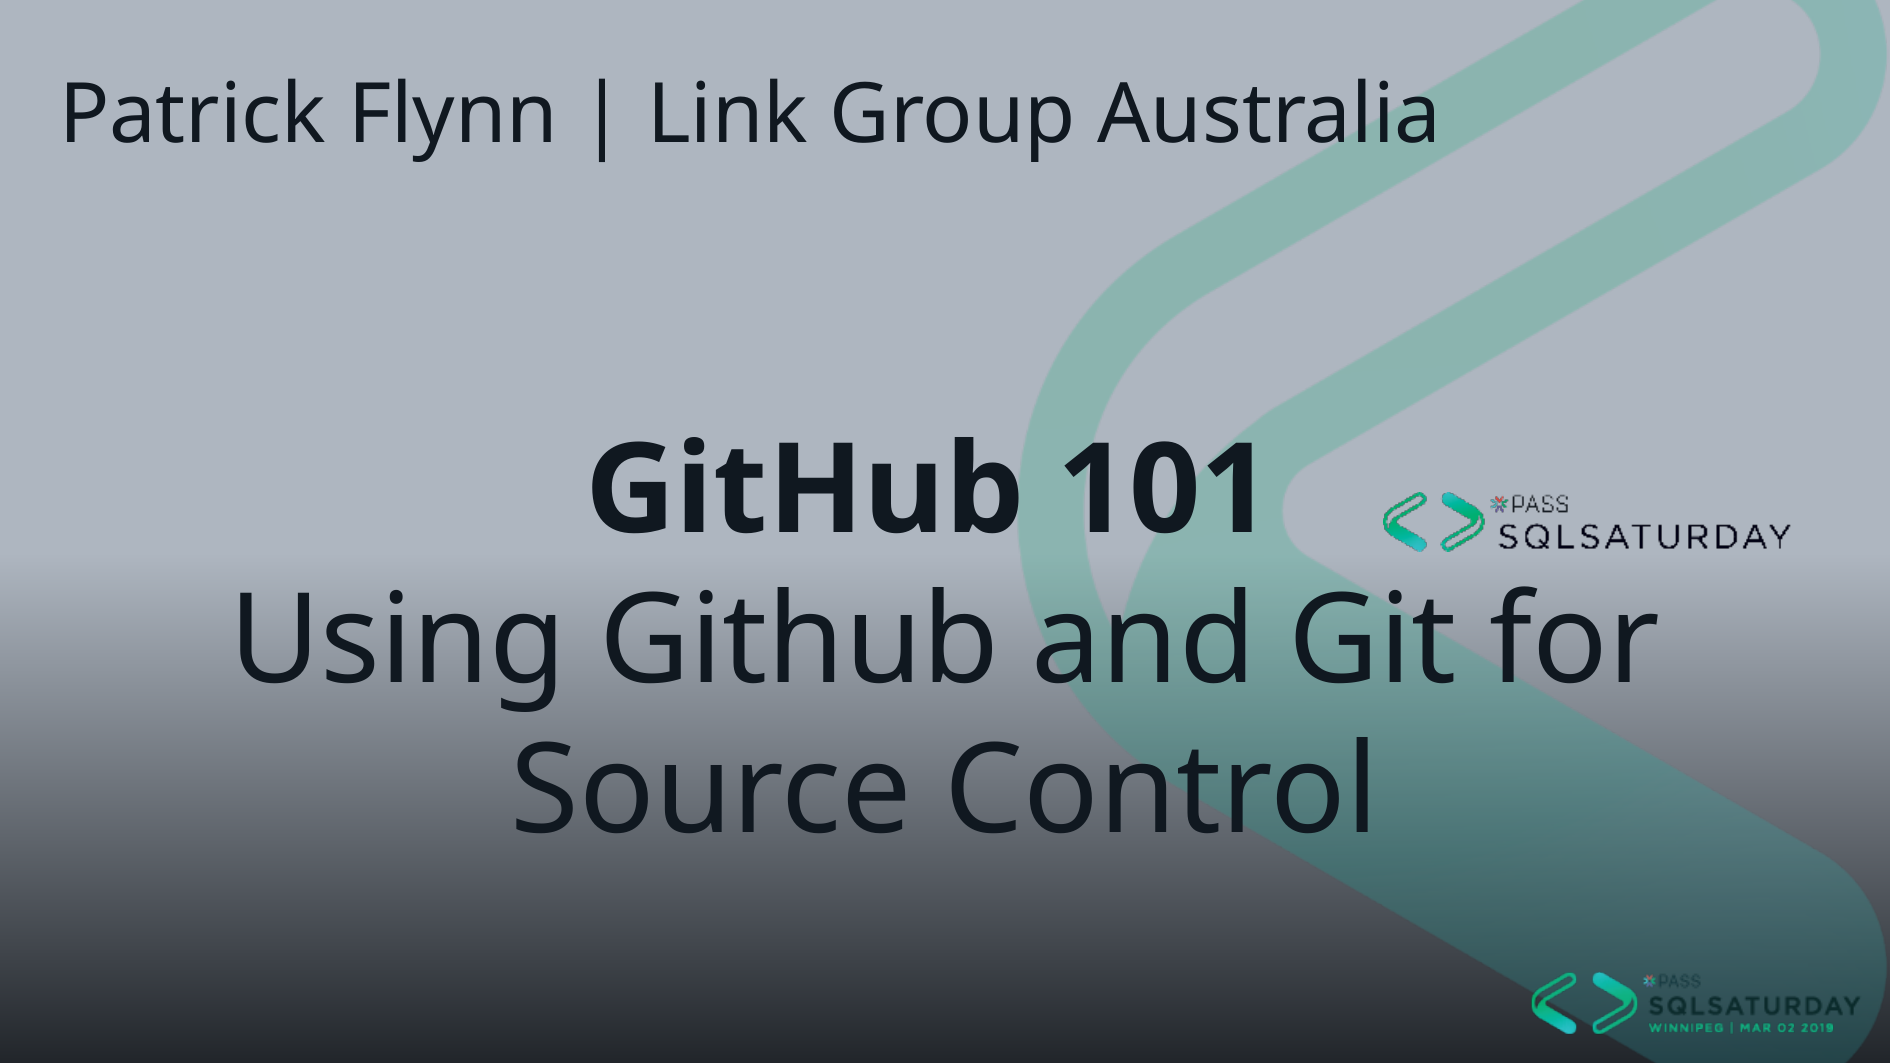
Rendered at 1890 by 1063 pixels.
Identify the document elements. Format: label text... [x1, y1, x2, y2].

picture [1530, 971, 1890, 1036]
list Patrick Flynn | Link Group Australia [59, 59, 1831, 237]
title GitHub 101 Using Github and Git for Source Control [59, 383, 1831, 858]
